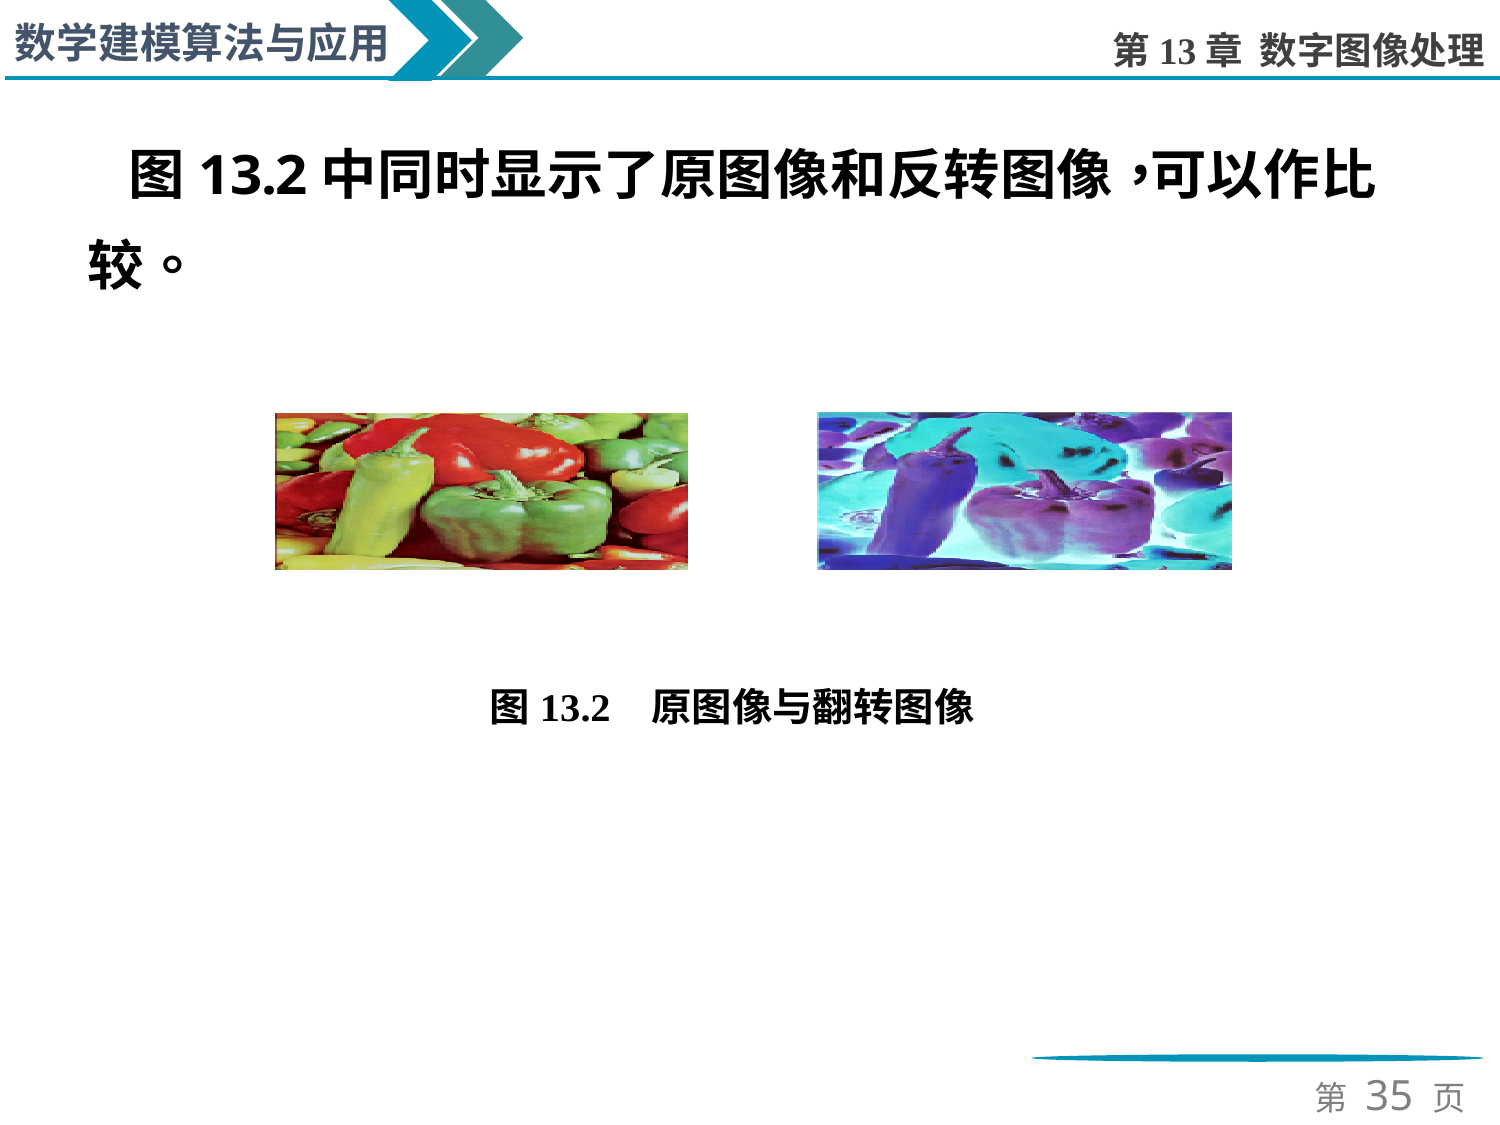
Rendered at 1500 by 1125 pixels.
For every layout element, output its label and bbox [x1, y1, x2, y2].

text_box [87, 131, 1377, 862]
